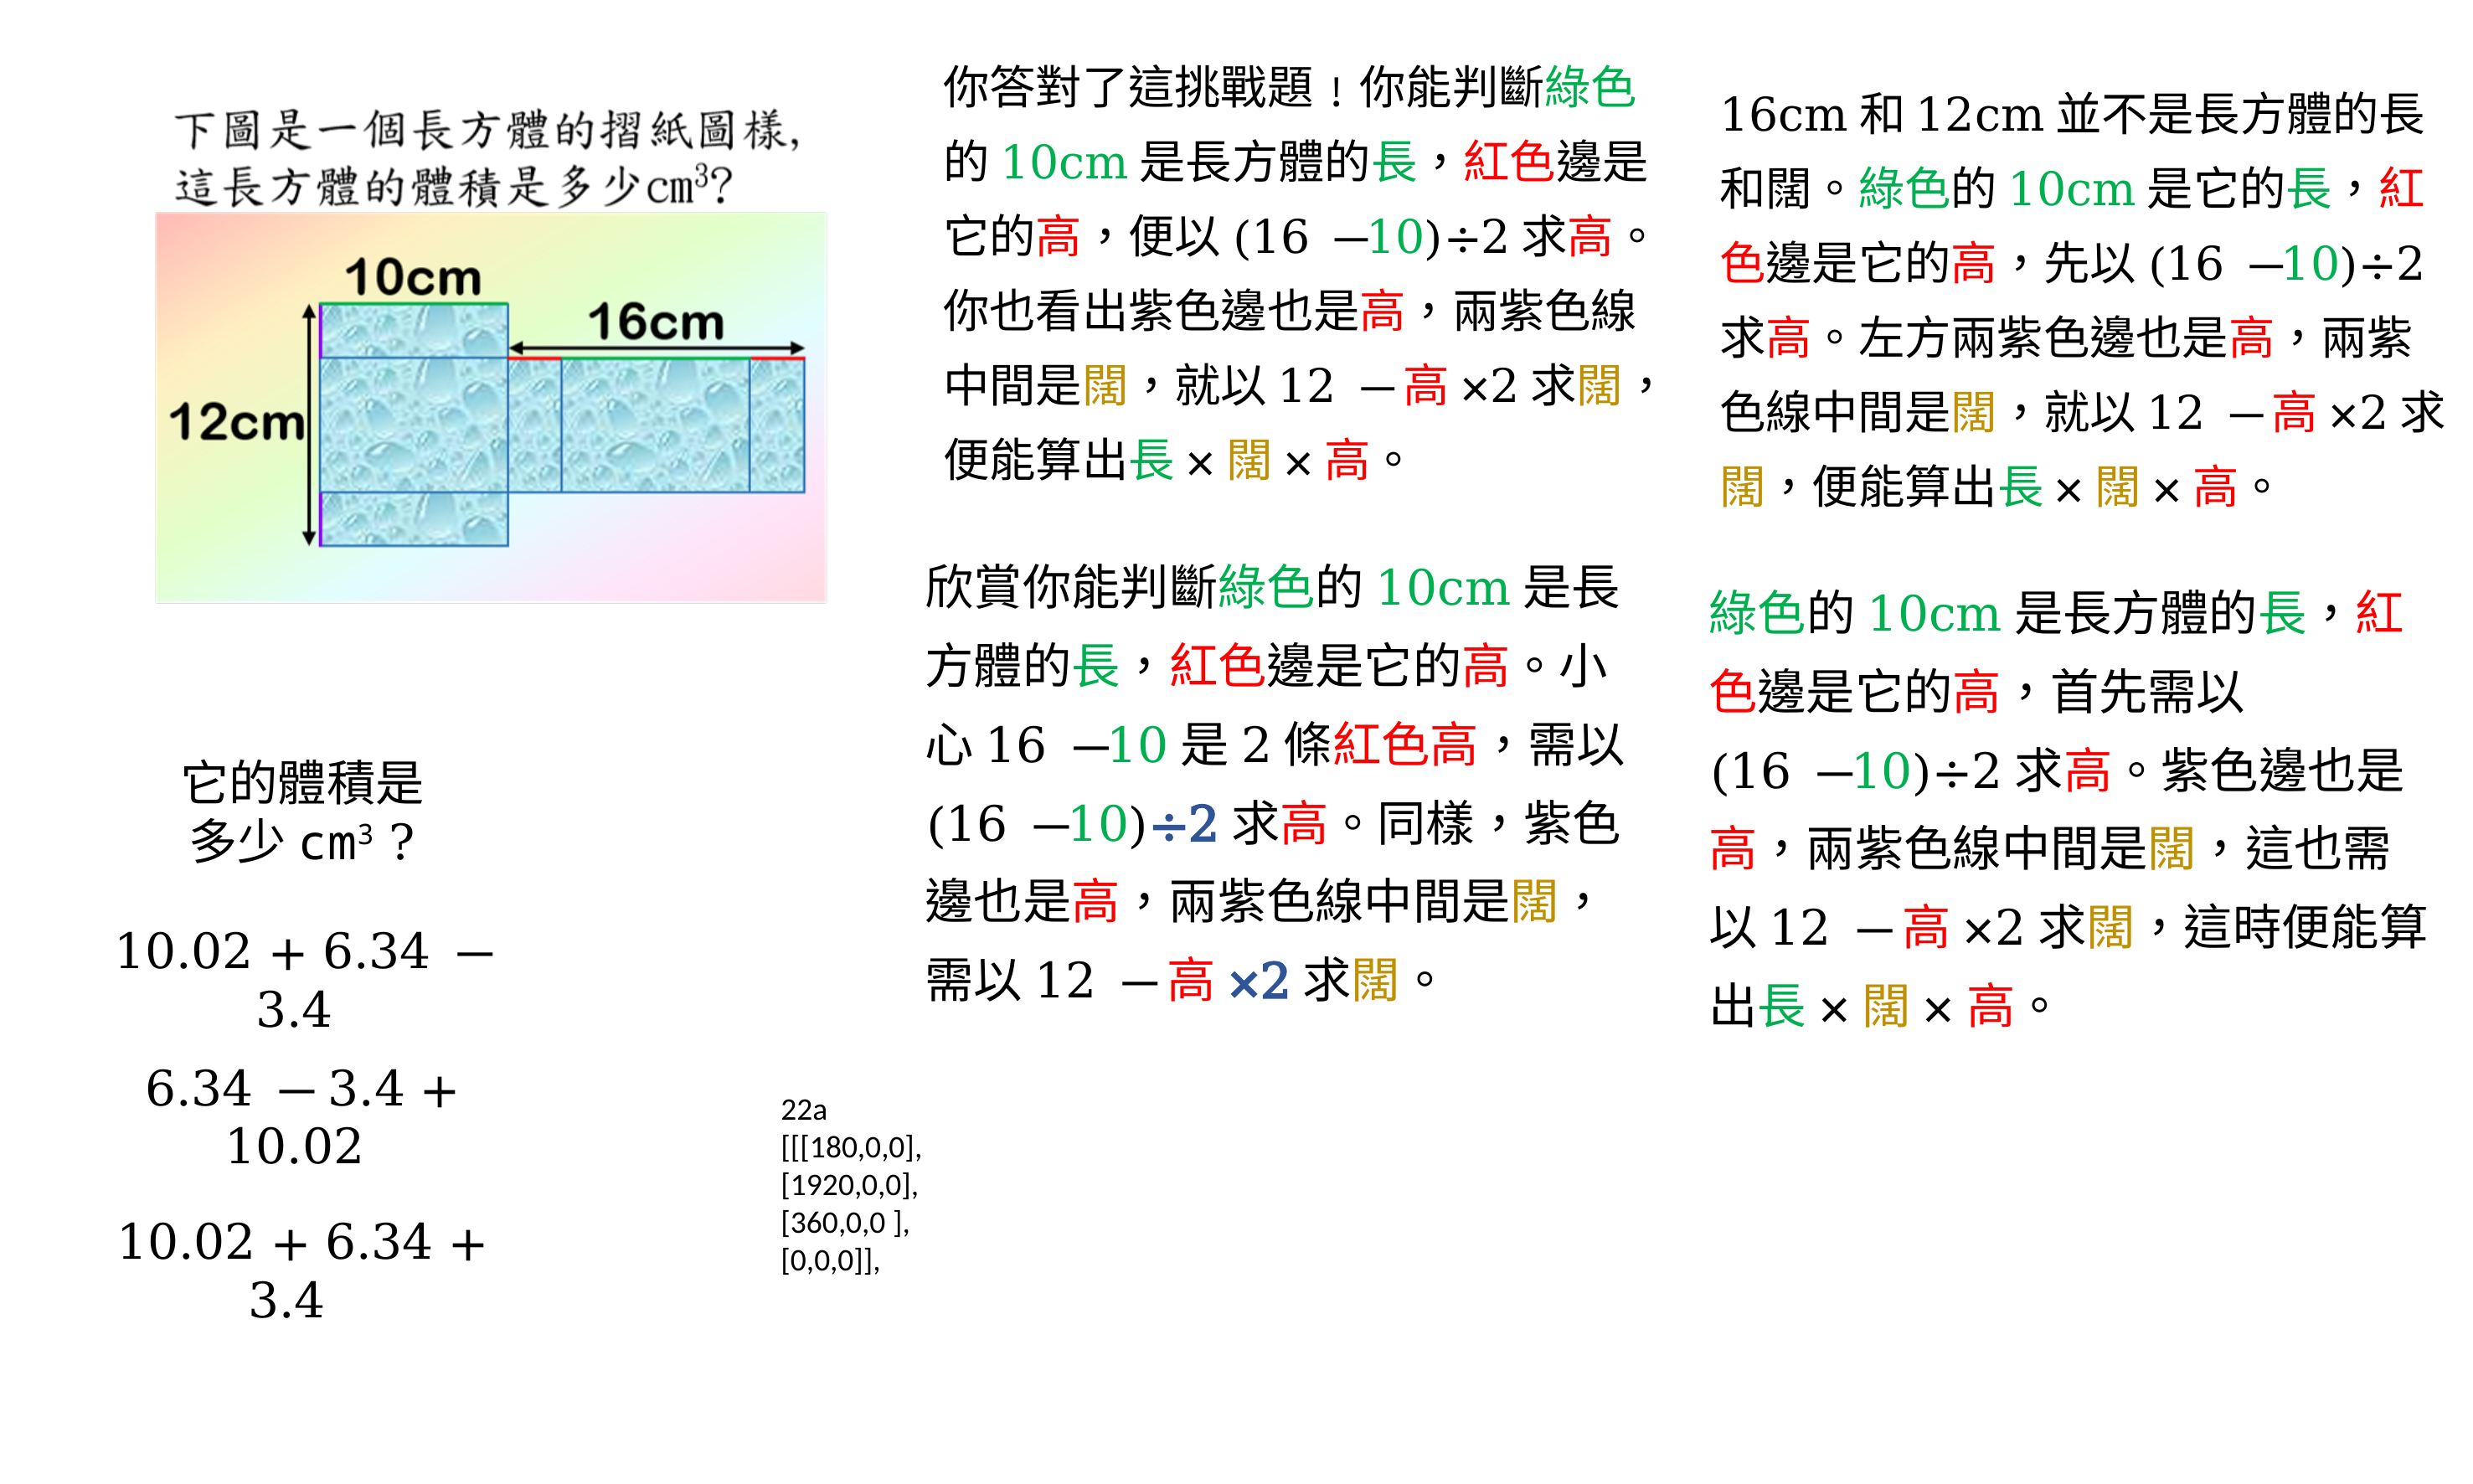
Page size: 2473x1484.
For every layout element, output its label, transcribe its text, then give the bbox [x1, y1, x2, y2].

text_box 10.02 + 6.34 + 3.4 [70, 1184, 533, 1353]
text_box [1664, 26, 2460, 551]
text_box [1661, 538, 2449, 1063]
text_box 10.02 + 6.34 ̶ 3.4 [70, 894, 533, 1031]
text_box 6.34 ̶ 3.4 + 10.02 [70, 1031, 533, 1184]
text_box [877, 510, 1665, 1034]
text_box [895, 5, 1683, 510]
picture [19, 16, 904, 605]
text_box 它的體積是 多少cm3 ? [70, 726, 533, 894]
text_box 22a [[[180,0,0], [1920,0,0], [360,0,0 ], [0,0,0]], [768, 1083, 1056, 1397]
